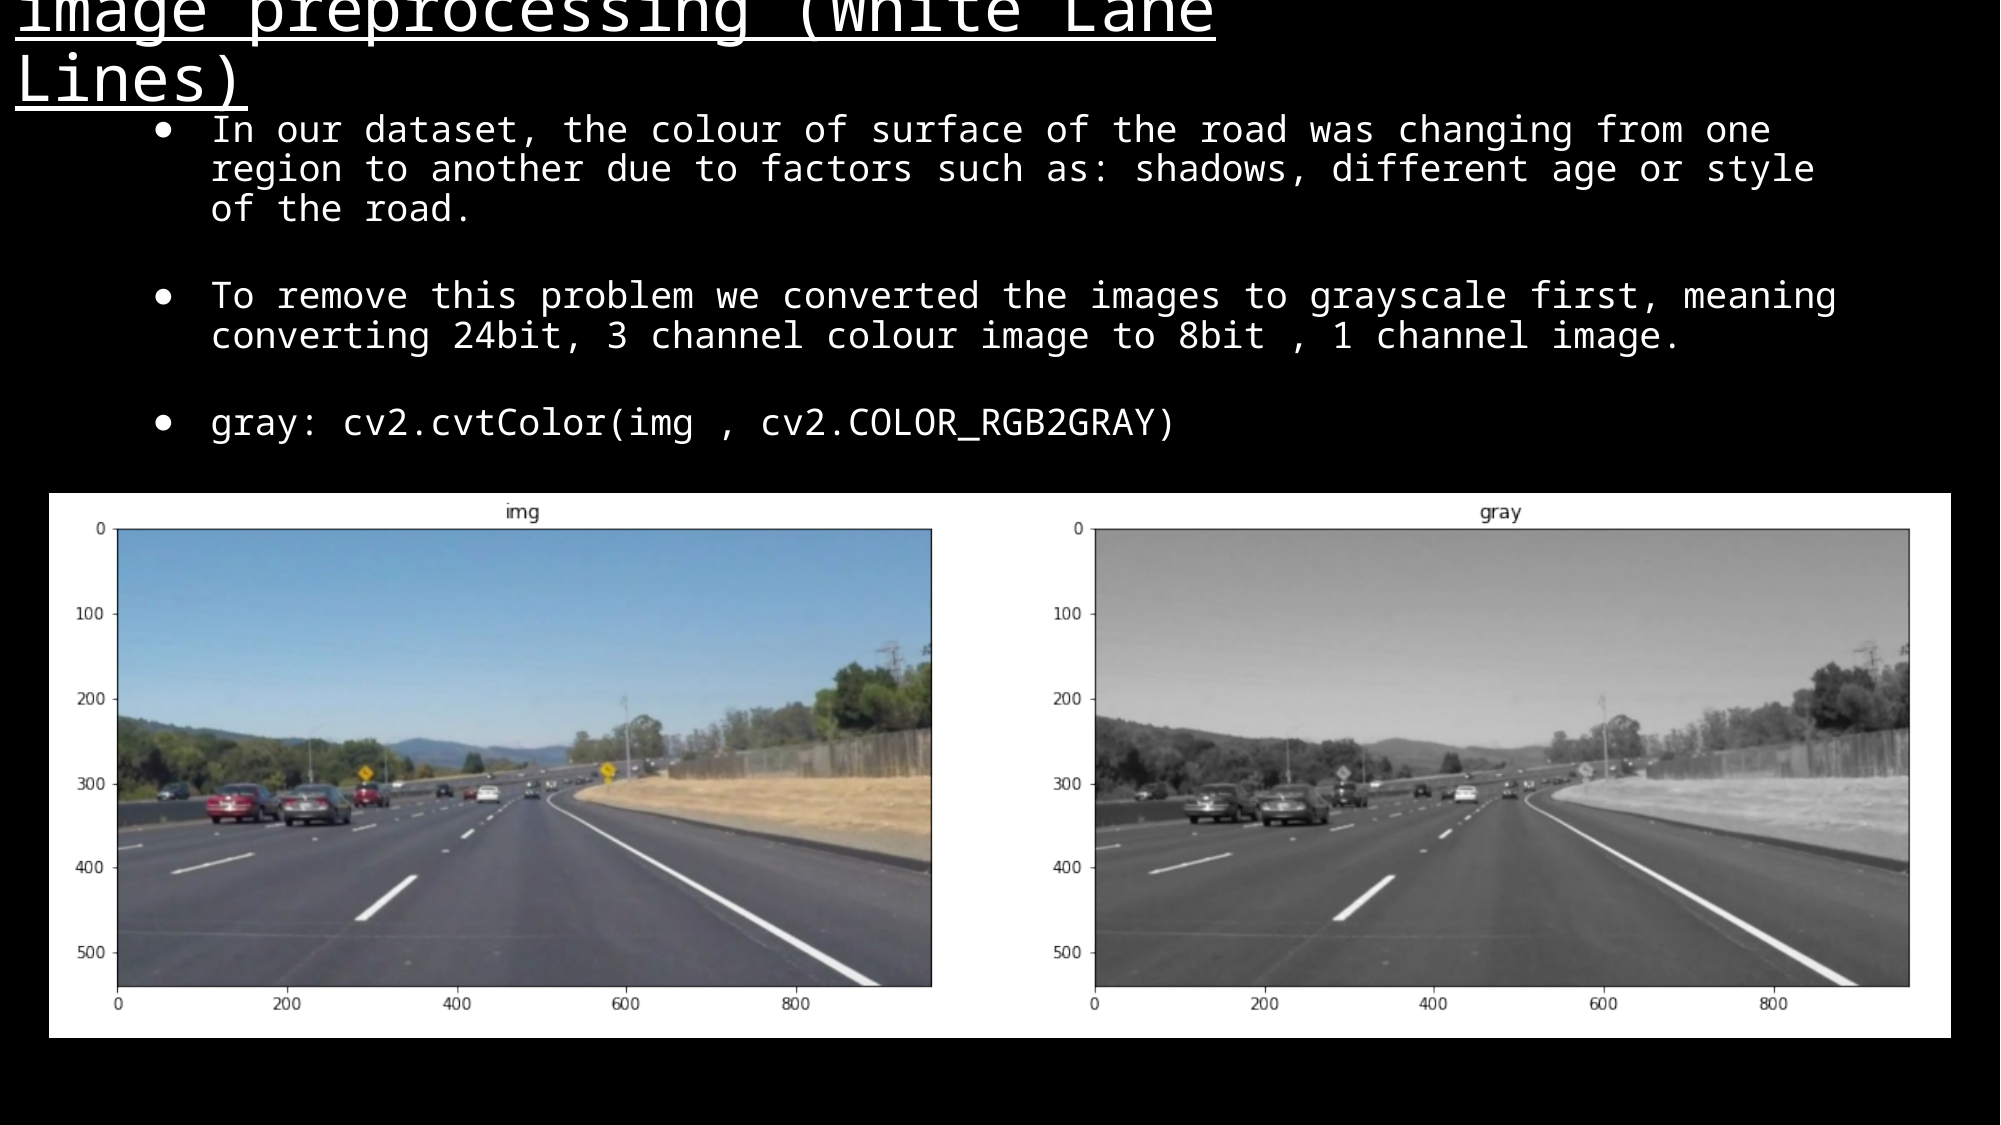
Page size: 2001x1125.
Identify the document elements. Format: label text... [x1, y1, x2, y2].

list In our dataset, the colour of surface of the road was changing from one region to another due to factors such as: shadows, different age or style of the road. To remove this problem we converted the images to grayscale first, meaning converting 24bit, 3 channel colour image to 8bit , 1 channel image. gray: cv2.cvtColor(img , cv2.COLOR_RGB2GRAY) [137, 102, 1863, 478]
title image preprocessing (White Lane Lines) [0, 10, 1391, 81]
picture [48, 492, 1952, 1038]
